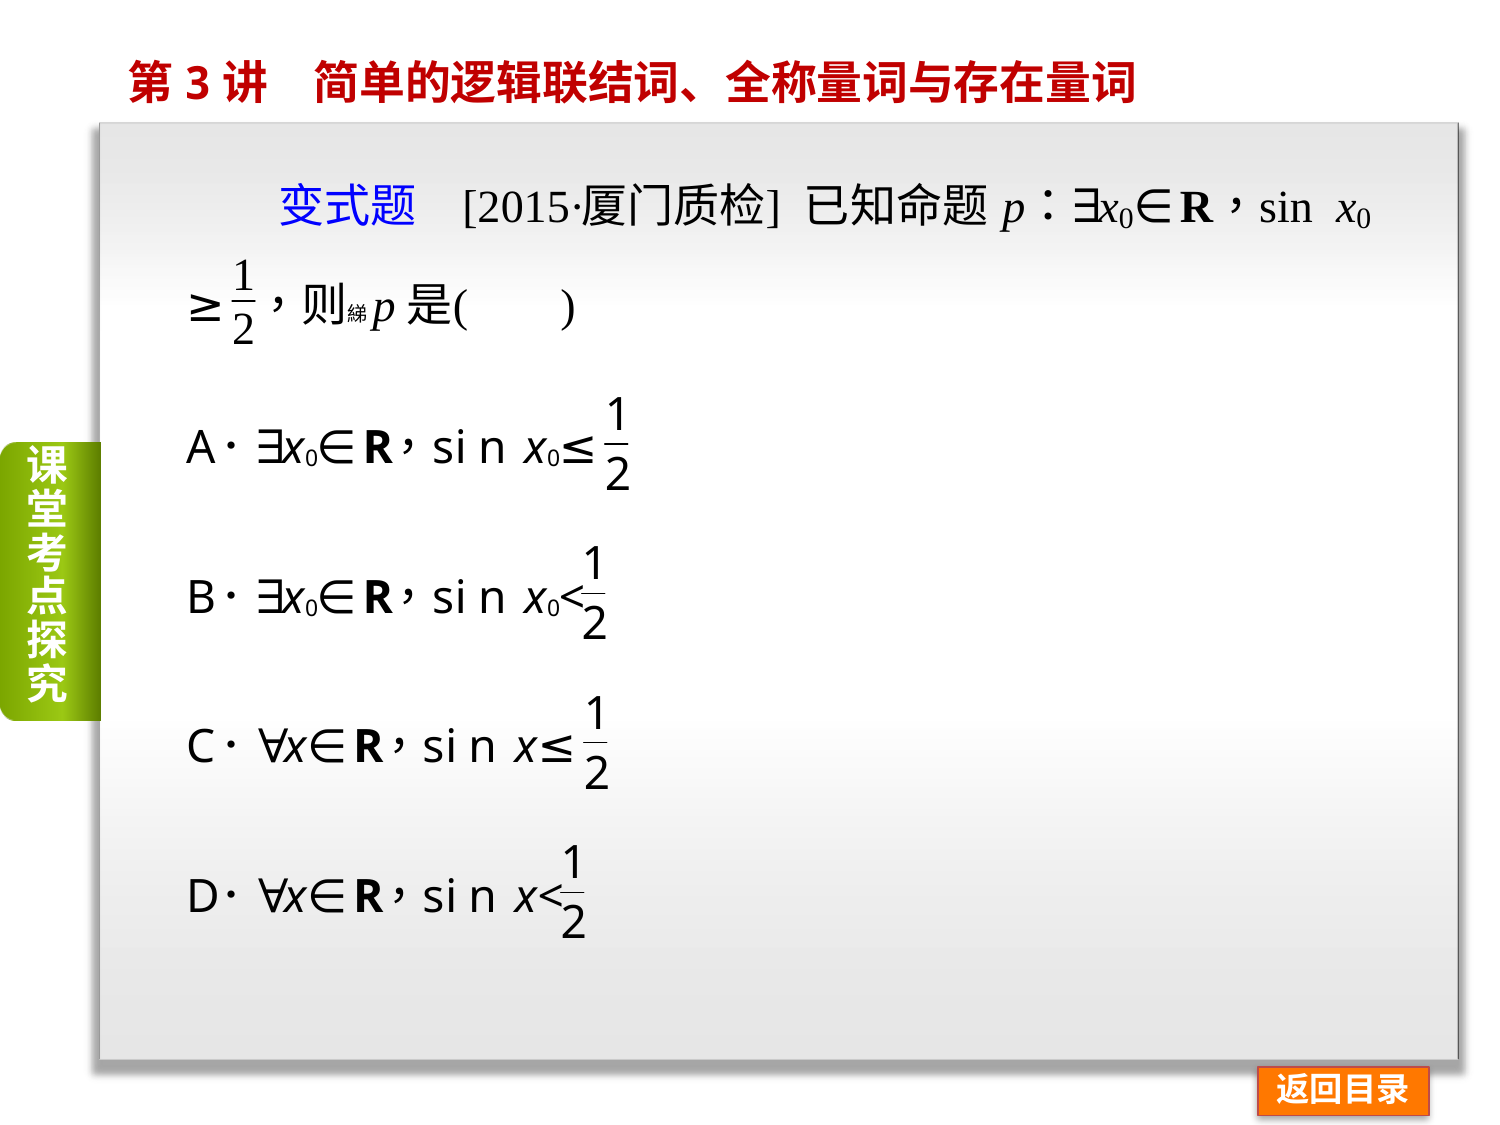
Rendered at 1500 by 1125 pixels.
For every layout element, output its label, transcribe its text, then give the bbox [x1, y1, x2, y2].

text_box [0, 437, 101, 722]
picture [79, 115, 1477, 1087]
text_box 返回目录 [1257, 1066, 1430, 1116]
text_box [185, 175, 1371, 1001]
text_box 第3讲 简单的逻辑联结词、全称量词与存在量词 [112, 42, 1211, 121]
